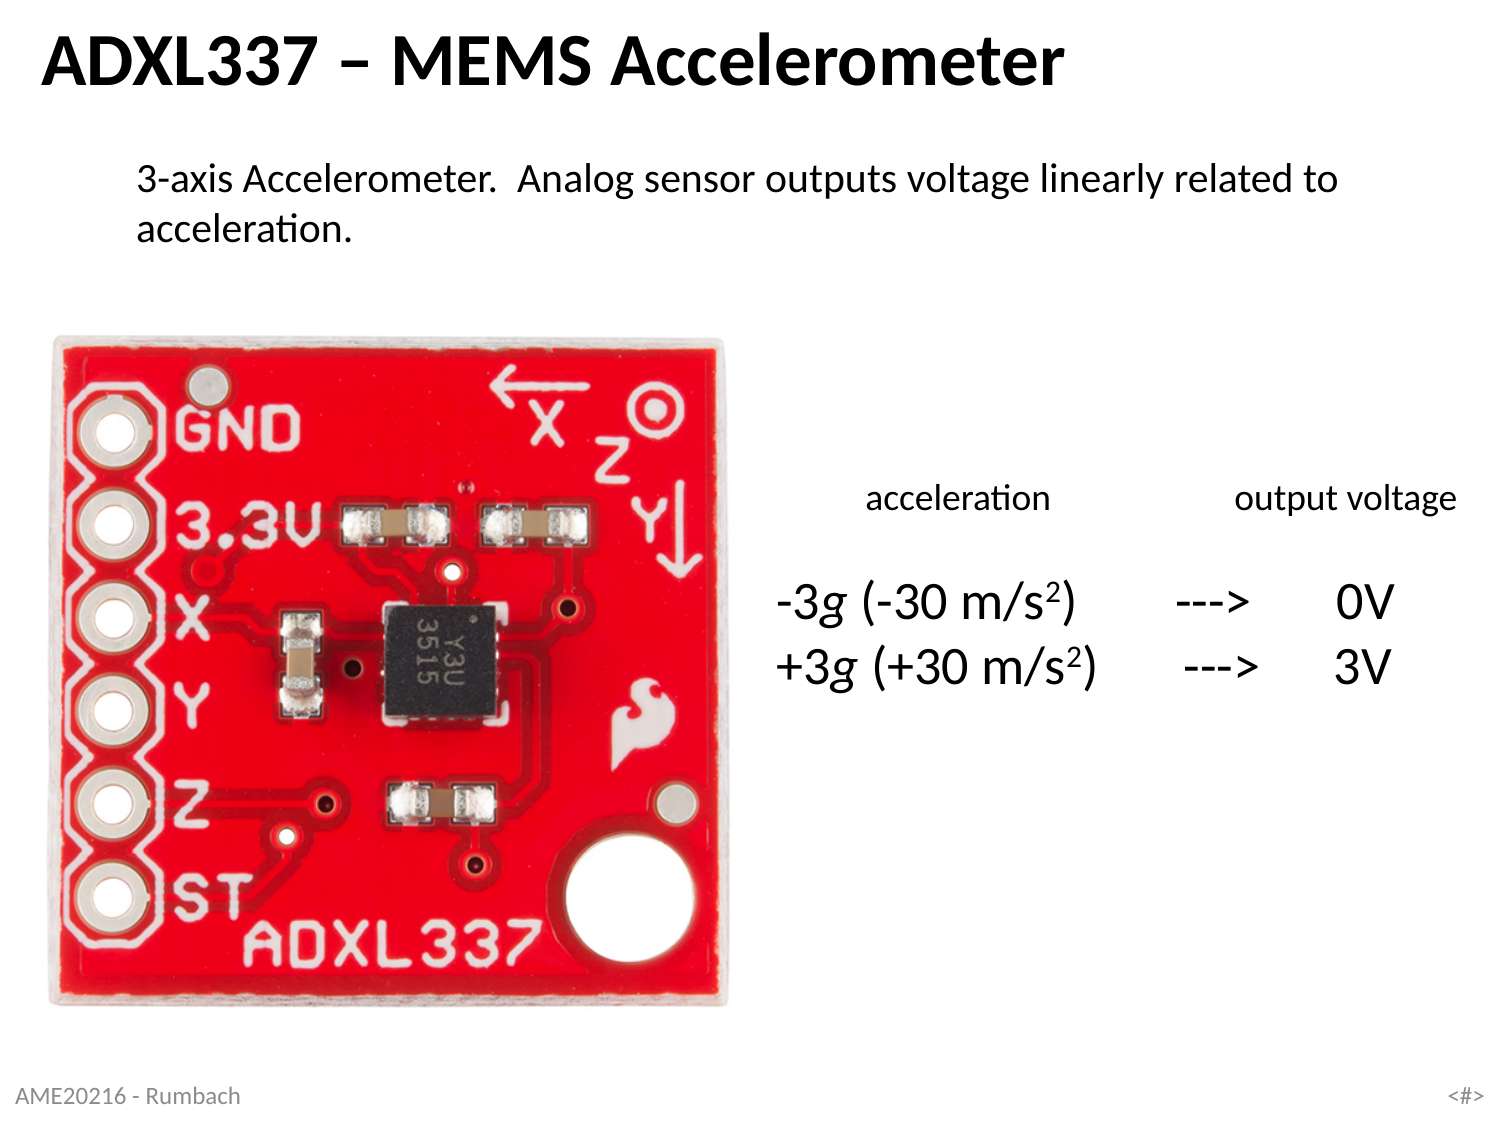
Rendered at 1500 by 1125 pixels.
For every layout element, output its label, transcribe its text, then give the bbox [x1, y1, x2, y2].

text_box output voltage [1219, 466, 1500, 526]
picture [18, 297, 762, 1040]
text_box acceleration [850, 466, 1067, 526]
footer AME20216 - Rumbach [0, 1064, 475, 1125]
text_box -3g (-30 m/s2) ---> 0V +3g (+30 m/s2) ---> 3V [766, 557, 1417, 703]
text_box 3-axis Accelerometer. Analog sensor outputs voltage linearly related to acceleration. [121, 142, 1406, 258]
text_box ADXL337 – MEMS Accelerometer [26, 3, 1082, 108]
slide_number <#> [1149, 1064, 1500, 1125]
